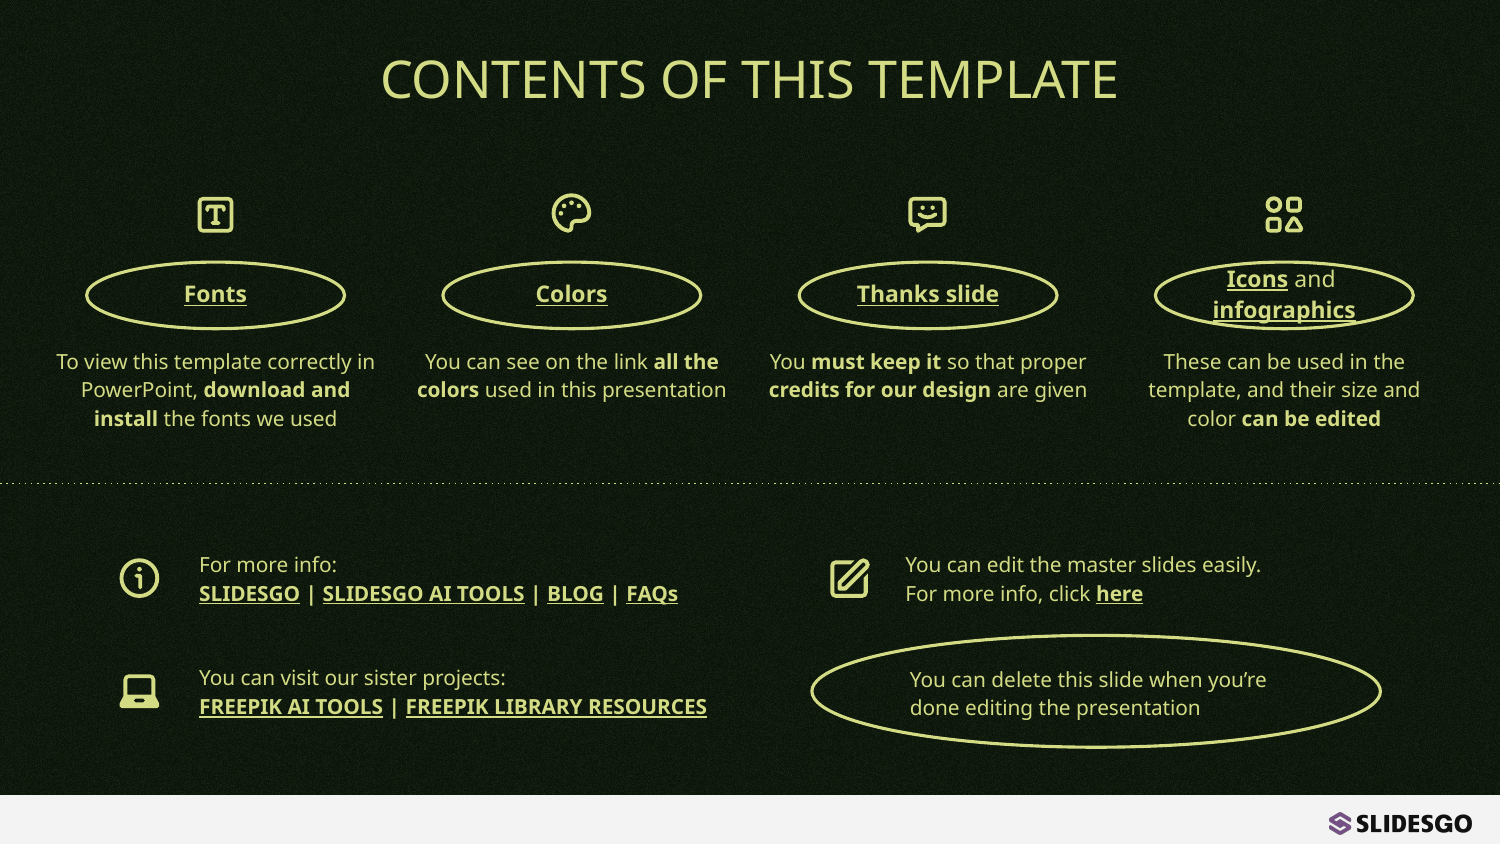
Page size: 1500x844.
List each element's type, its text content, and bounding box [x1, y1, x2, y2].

text_box You must keep it so that proper credits for our design are given [750, 329, 1106, 435]
text_box [0, 795, 1500, 844]
text_box [1265, 196, 1283, 213]
text_box For more info: SLIDESGO | SLIDESGO AI TOOLS | BLOG | FAQs [184, 541, 742, 615]
text_box You can edit the master slides easily. For more info, click here [890, 550, 1306, 607]
text_box [1284, 216, 1304, 233]
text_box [551, 193, 592, 233]
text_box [829, 558, 871, 599]
text_box You can visit our sister projects: FREEPIK AI TOOLS | FREEPIK LIBRARY RESOURCES [184, 654, 742, 728]
text_box You can delete this slide when you’re done editing the presentation [811, 635, 1381, 748]
text_box [1286, 196, 1302, 213]
text_box [119, 674, 160, 709]
text_box Fonts [86, 262, 345, 329]
title CONTENTS OF THIS TEMPLATE [37, 31, 1463, 125]
text_box These can be used in the template, and their size and color can be edited [1106, 329, 1463, 435]
text_box You can see on the link all the colors used in this presentation [393, 329, 750, 435]
text_box Thanks slide [799, 262, 1058, 329]
text_box Icons and infographics [1155, 262, 1414, 329]
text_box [119, 558, 160, 599]
text_box To view this template correctly in PowerPoint, download and install the fonts we used [37, 329, 393, 435]
text_box Colors [442, 262, 701, 329]
text_box [197, 196, 234, 233]
picture [1329, 812, 1472, 835]
text_box [1265, 216, 1282, 233]
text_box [908, 196, 947, 233]
